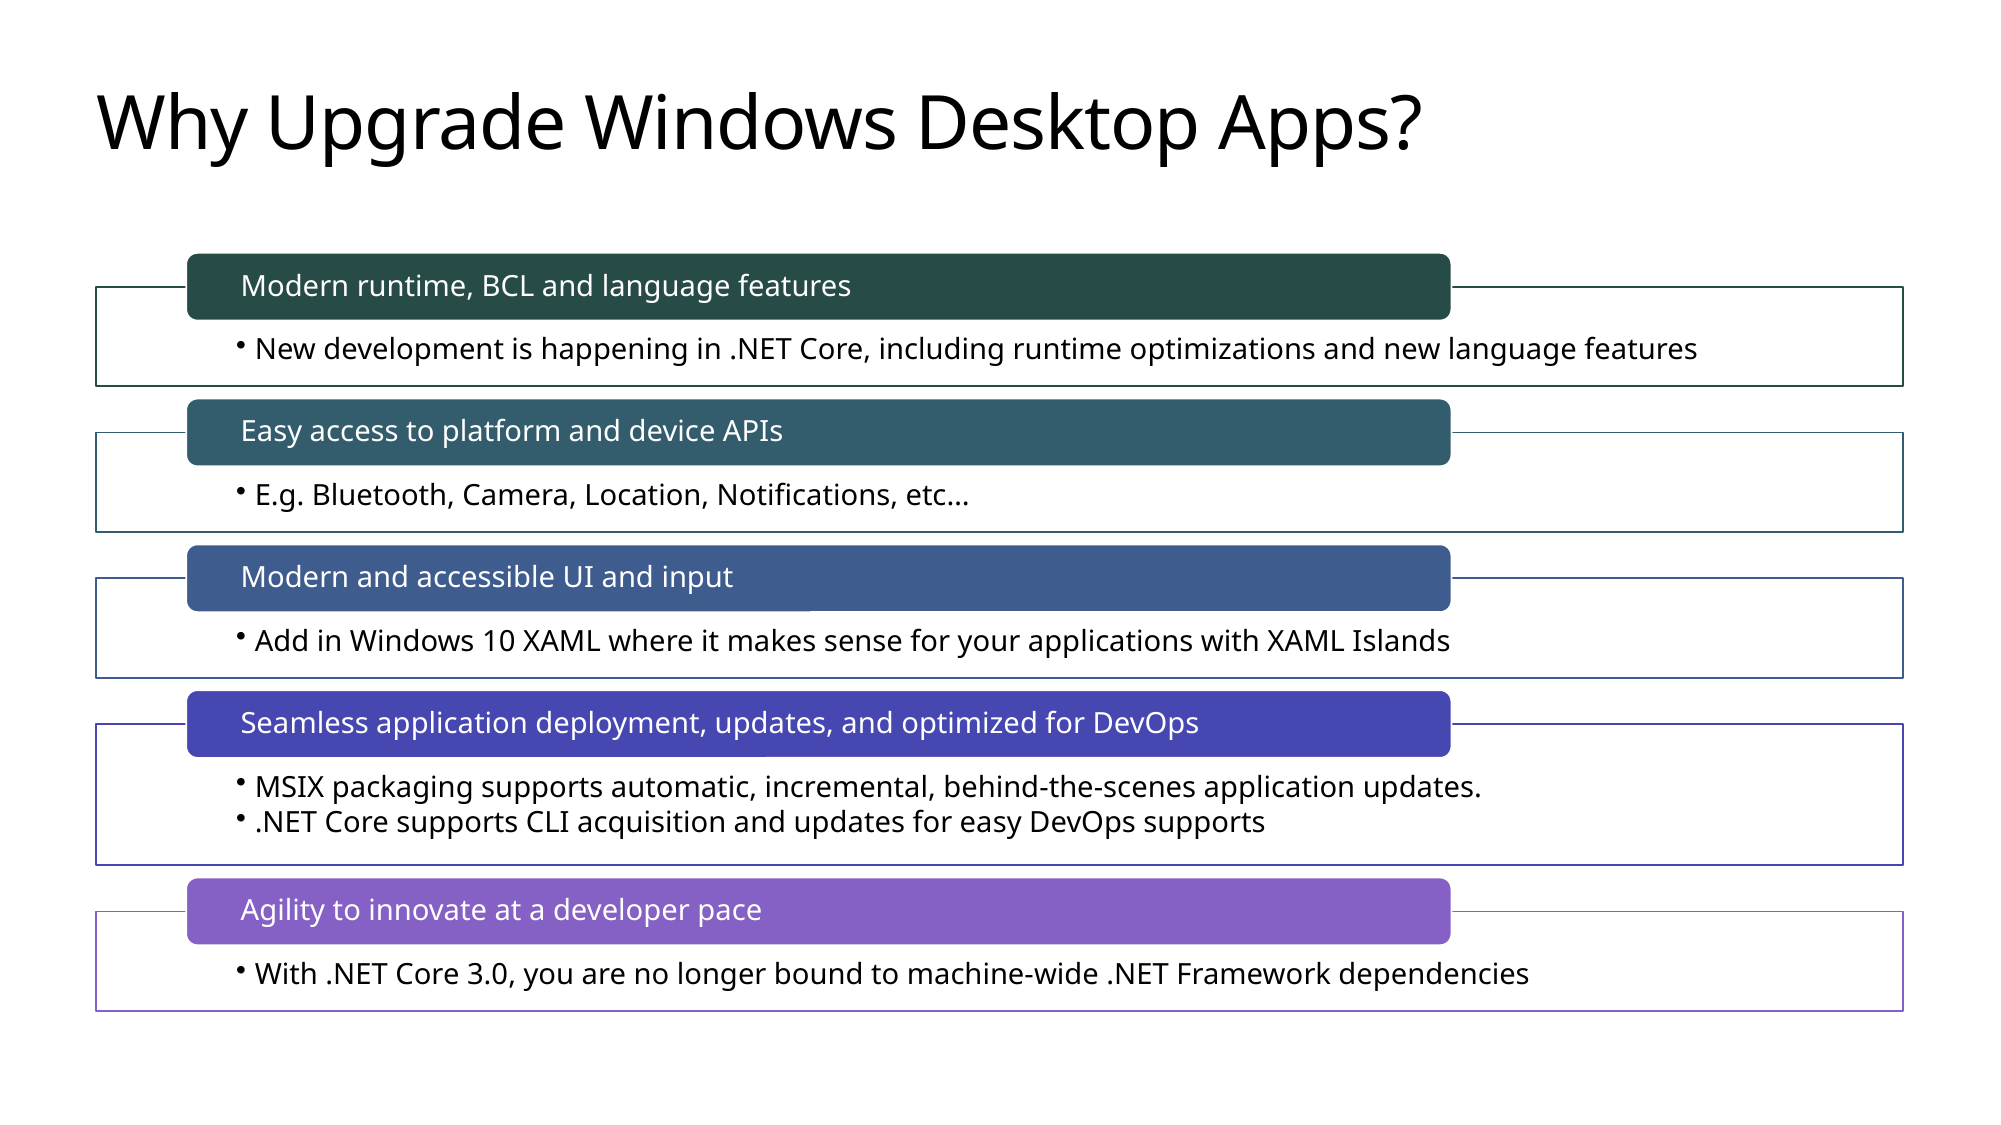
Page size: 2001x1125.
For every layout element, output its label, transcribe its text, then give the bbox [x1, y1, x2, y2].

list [95, 235, 1904, 1029]
title Why Upgrade Windows Desktop Apps? [96, 75, 1904, 166]
